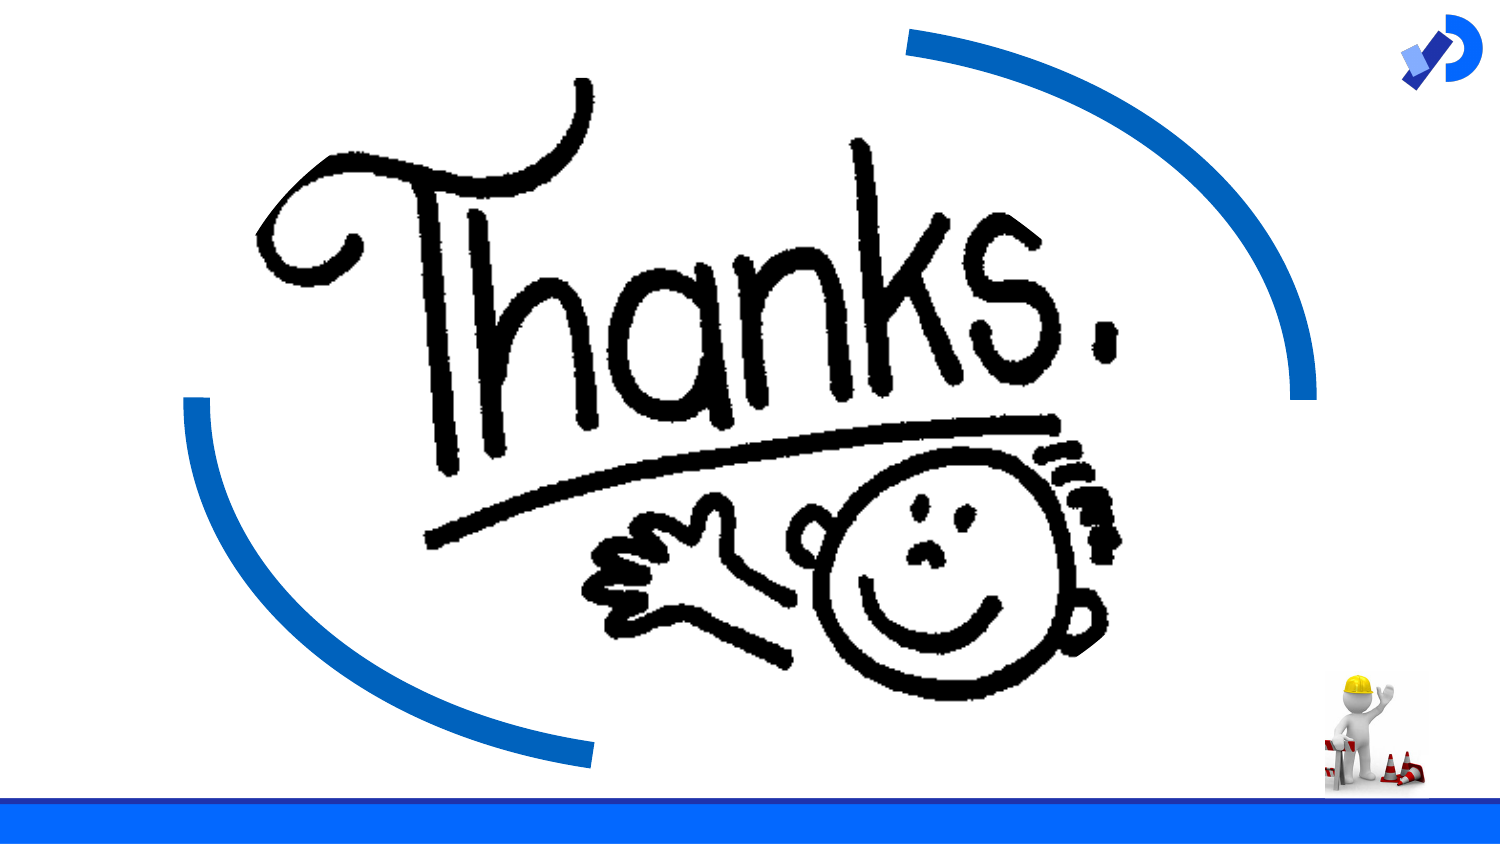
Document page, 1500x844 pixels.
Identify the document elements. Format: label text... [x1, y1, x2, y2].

text_box [907, 41, 1064, 70]
picture [1325, 671, 1429, 799]
picture [220, 77, 1177, 736]
text_box [0, 796, 1074, 806]
picture [1398, 9, 1485, 96]
text_box [195, 395, 216, 505]
text_box [1185, 150, 1305, 403]
text_box [1388, 796, 1500, 806]
text_box [0, 806, 1500, 844]
slide_number 50 [1074, 794, 1388, 843]
text_box [477, 742, 593, 757]
